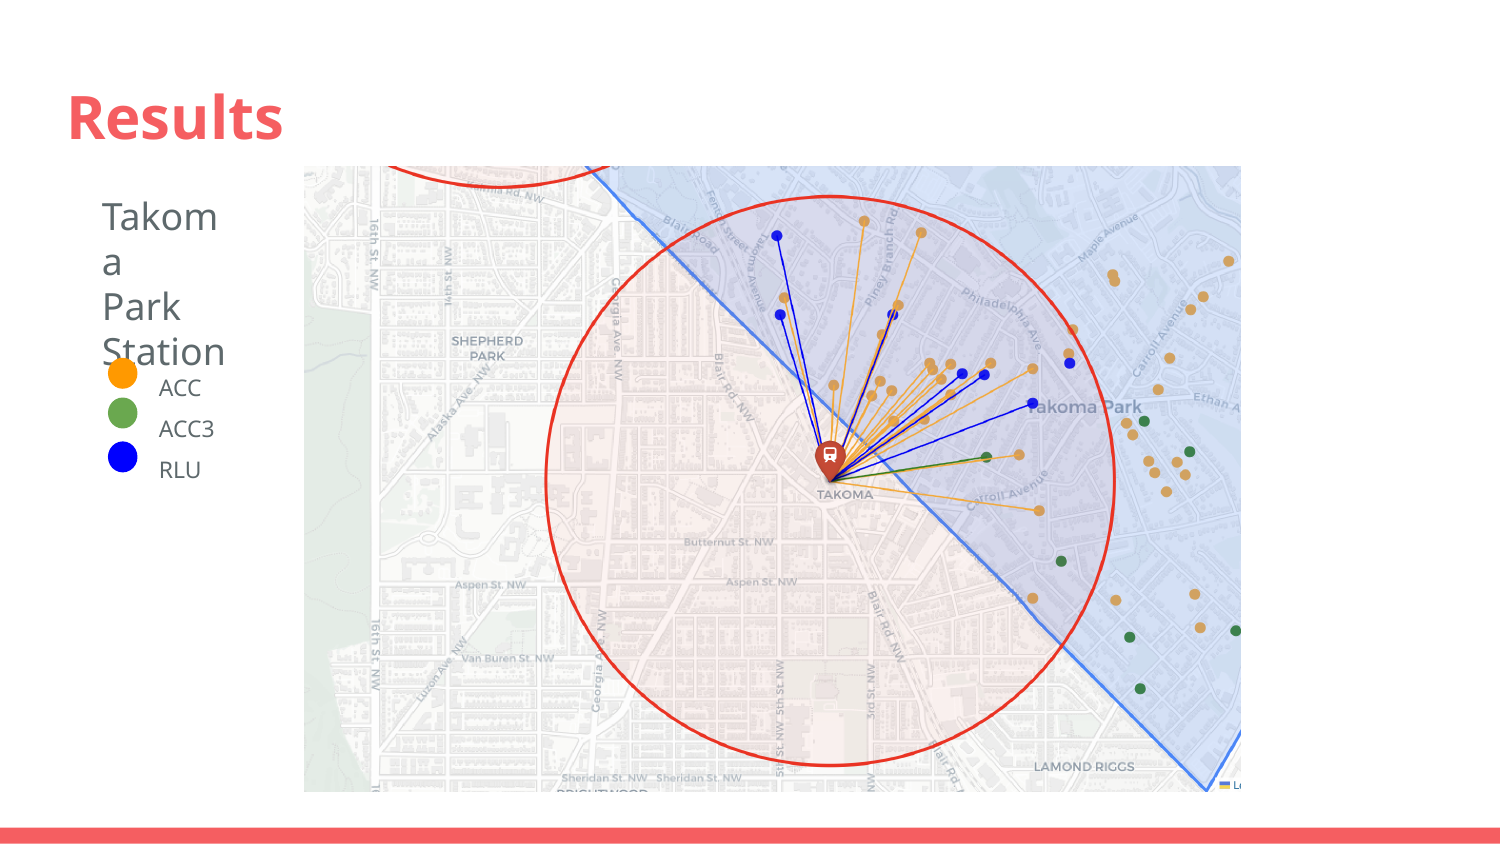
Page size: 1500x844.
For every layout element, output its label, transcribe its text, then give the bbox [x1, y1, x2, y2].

text_box [108, 442, 137, 472]
text_box [108, 398, 137, 428]
picture [304, 166, 1242, 794]
text_box Takoma Park Station [86, 177, 253, 353]
title Results [51, 64, 1449, 167]
text_box [108, 358, 137, 388]
text_box ACC ACC3 RLU [144, 344, 239, 494]
